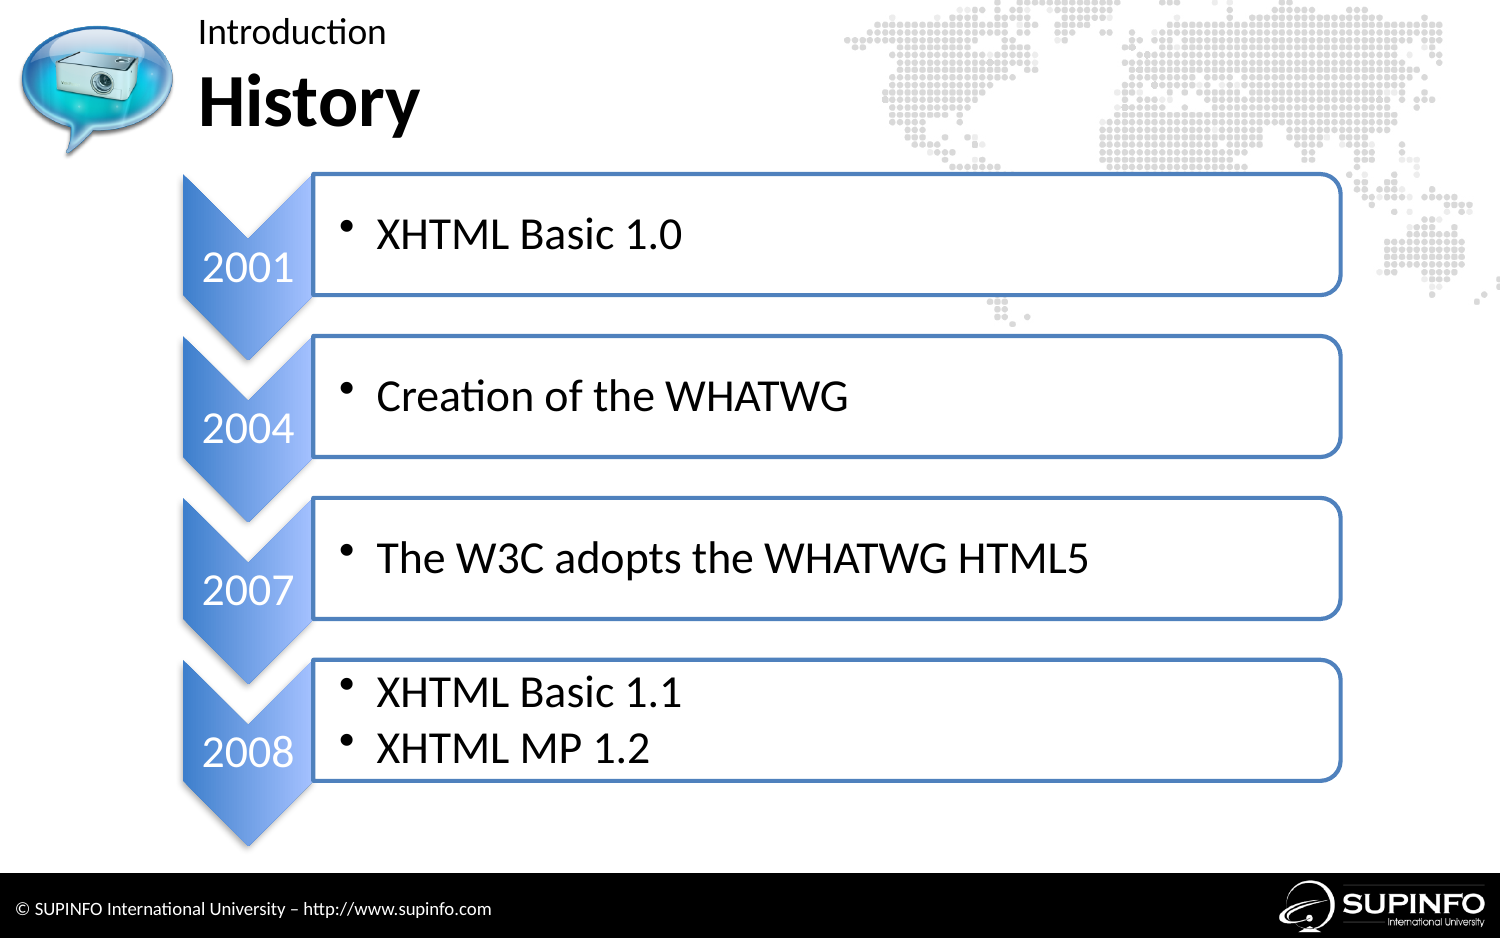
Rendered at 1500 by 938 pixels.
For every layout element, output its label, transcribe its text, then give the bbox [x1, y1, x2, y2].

picture [844, 0, 1500, 327]
text_box Introduction [183, 0, 1459, 56]
picture [1269, 870, 1494, 938]
text_box History [183, 56, 1459, 138]
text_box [182, 173, 1341, 847]
picture [17, 19, 179, 162]
